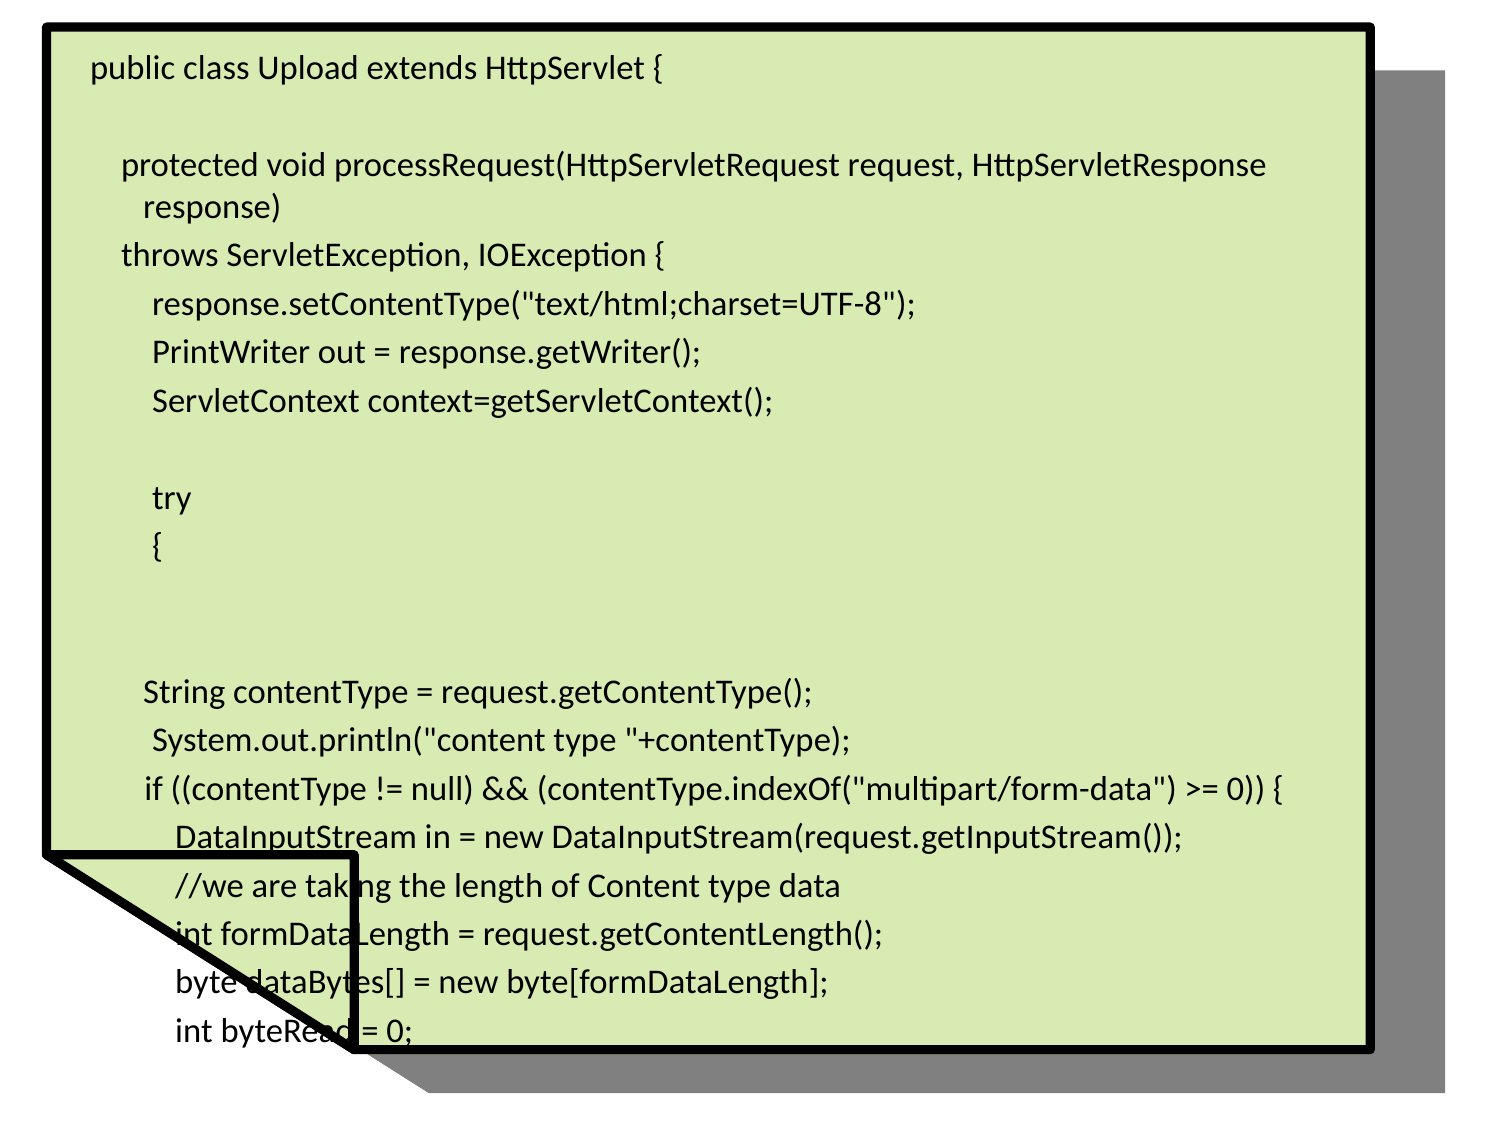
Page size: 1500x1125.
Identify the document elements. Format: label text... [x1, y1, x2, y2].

list public class Upload extends HttpServlet { protected void processRequest(HttpServletRequest request, HttpServletResponse response) throws ServletException, IOException { response.setContentType("text/html;charset=UTF-8"); PrintWriter out = response.getWriter(); ServletContext context=getServletContext(); try { String contentType = request.getContentType(); System.out.println("content type "+contentType); if ((contentType != null) && (contentType.indexOf("multipart/form-data") >= 0)) { DataInputStream in = new DataInputStream(request.getInputStream()); //we are taking the length of Content type data int formDataLength = request.getContentLength(); byte dataBytes[] = new byte[formDataLength]; int byteRead = 0; [75, 37, 1338, 1063]
